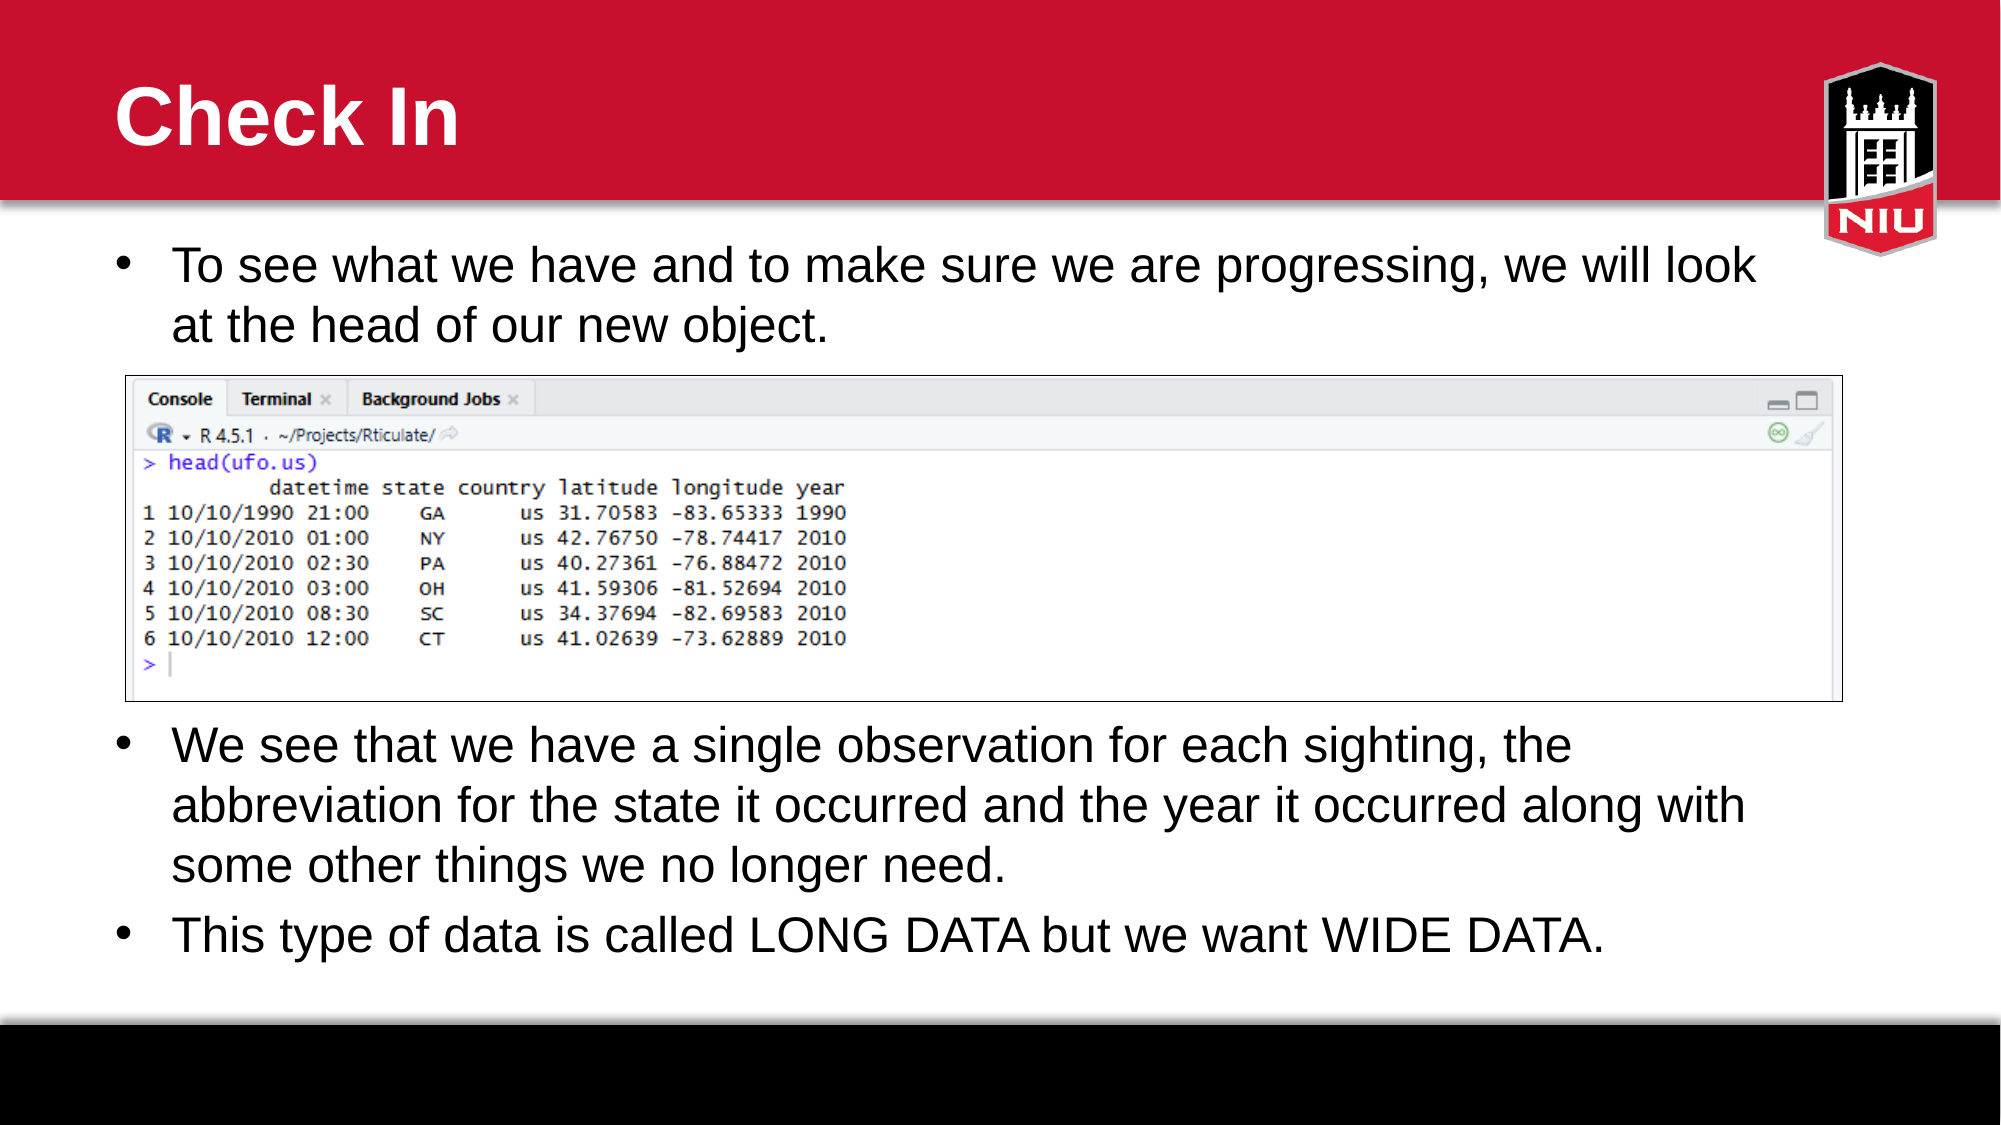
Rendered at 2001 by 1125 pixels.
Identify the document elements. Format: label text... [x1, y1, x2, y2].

title Check In [99, 24, 1750, 200]
list To see what we have and to make sure we are progressing, we will look at the head of our new object. We see that we have a single observation for each sighting, the abbreviation for the state it occurred and the year it occurred along with some other things we no longer need. This type of data is called LONG DATA but we want WIDE DATA. [99, 224, 1817, 988]
picture [124, 374, 1843, 702]
picture [1824, 62, 1937, 257]
